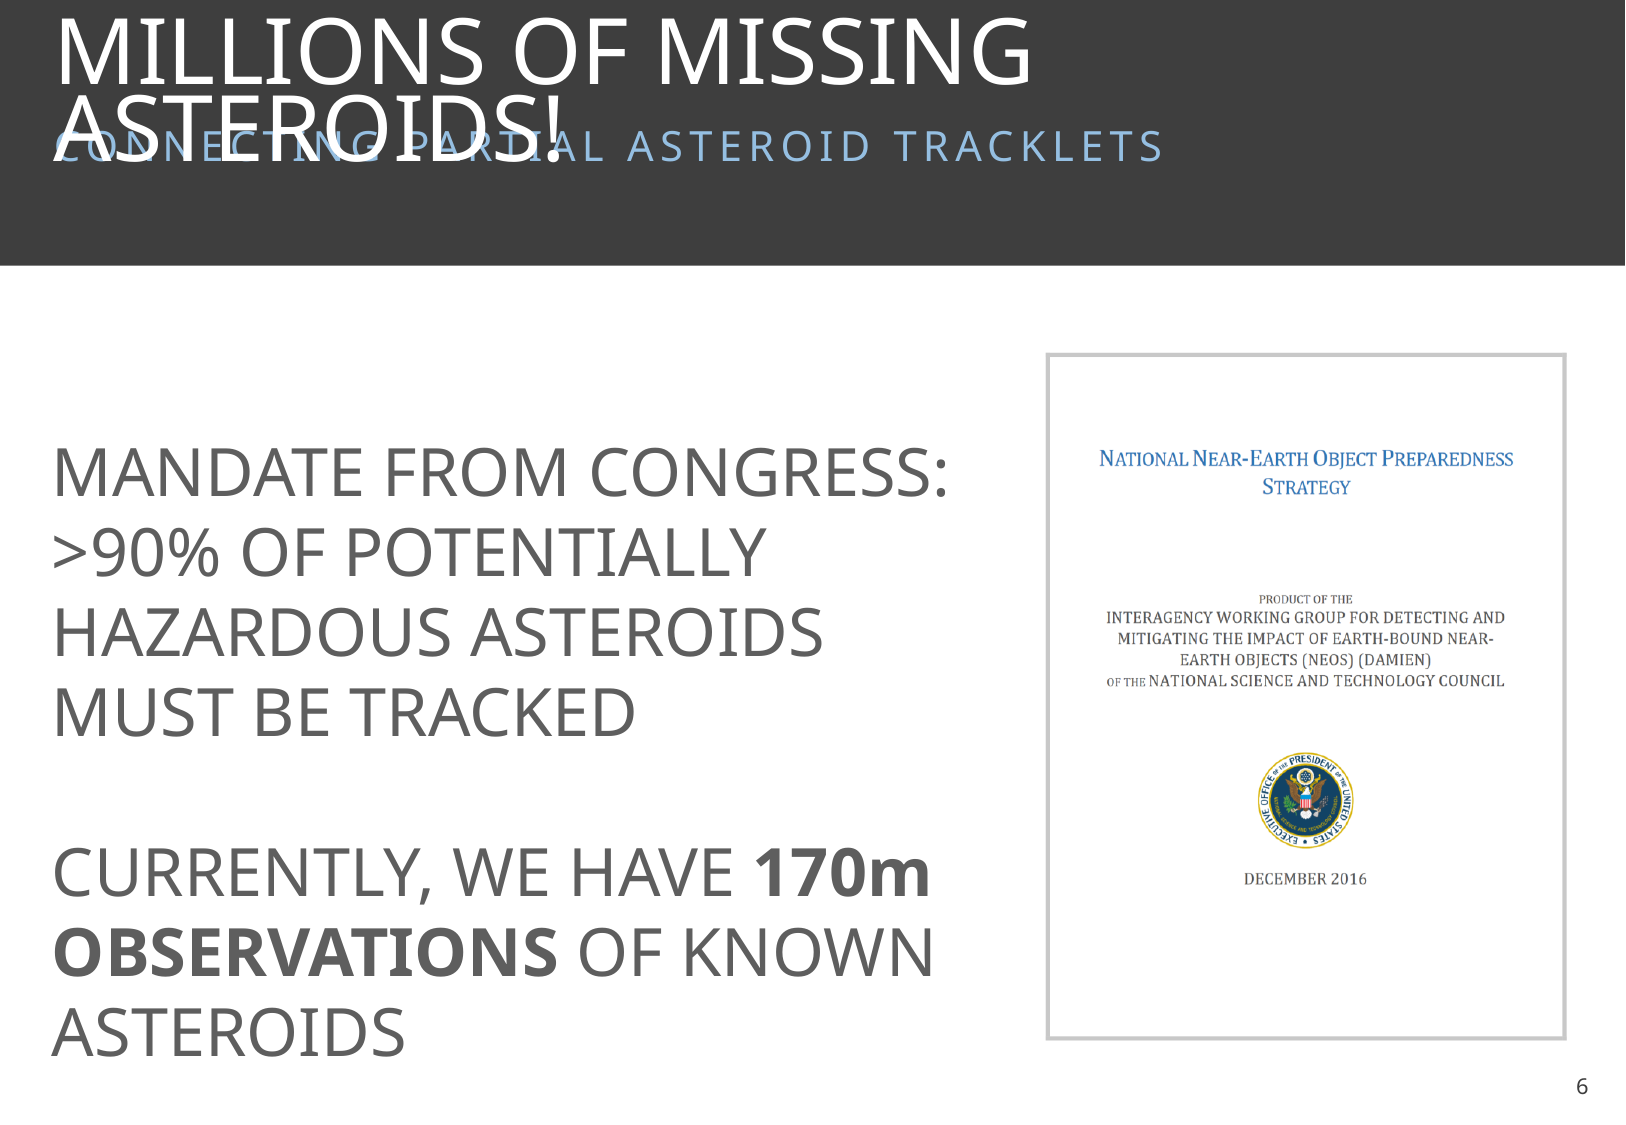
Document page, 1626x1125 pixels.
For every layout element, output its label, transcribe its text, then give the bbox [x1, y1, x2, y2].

text_box MANDATE FROM CONGRESS: >90% OF POTENTIALLY HAZARDOUS ASTEROIDS MUST BE TRACKED CURRENTLY, WE HAVE 170m OBSERVATIONS OF KNOWN ASTEROIDS [37, 422, 1015, 1077]
text_box MILLIONS OF MISSING ASTEROIDS! [53, 67, 1478, 132]
slide_number 6 [1224, 1055, 1604, 1116]
text_box CONNECTING PARTIAL ASTEROID TRACKLETS [54, 115, 1545, 179]
picture [1036, 340, 1589, 1061]
text_box [0, 0, 1625, 266]
